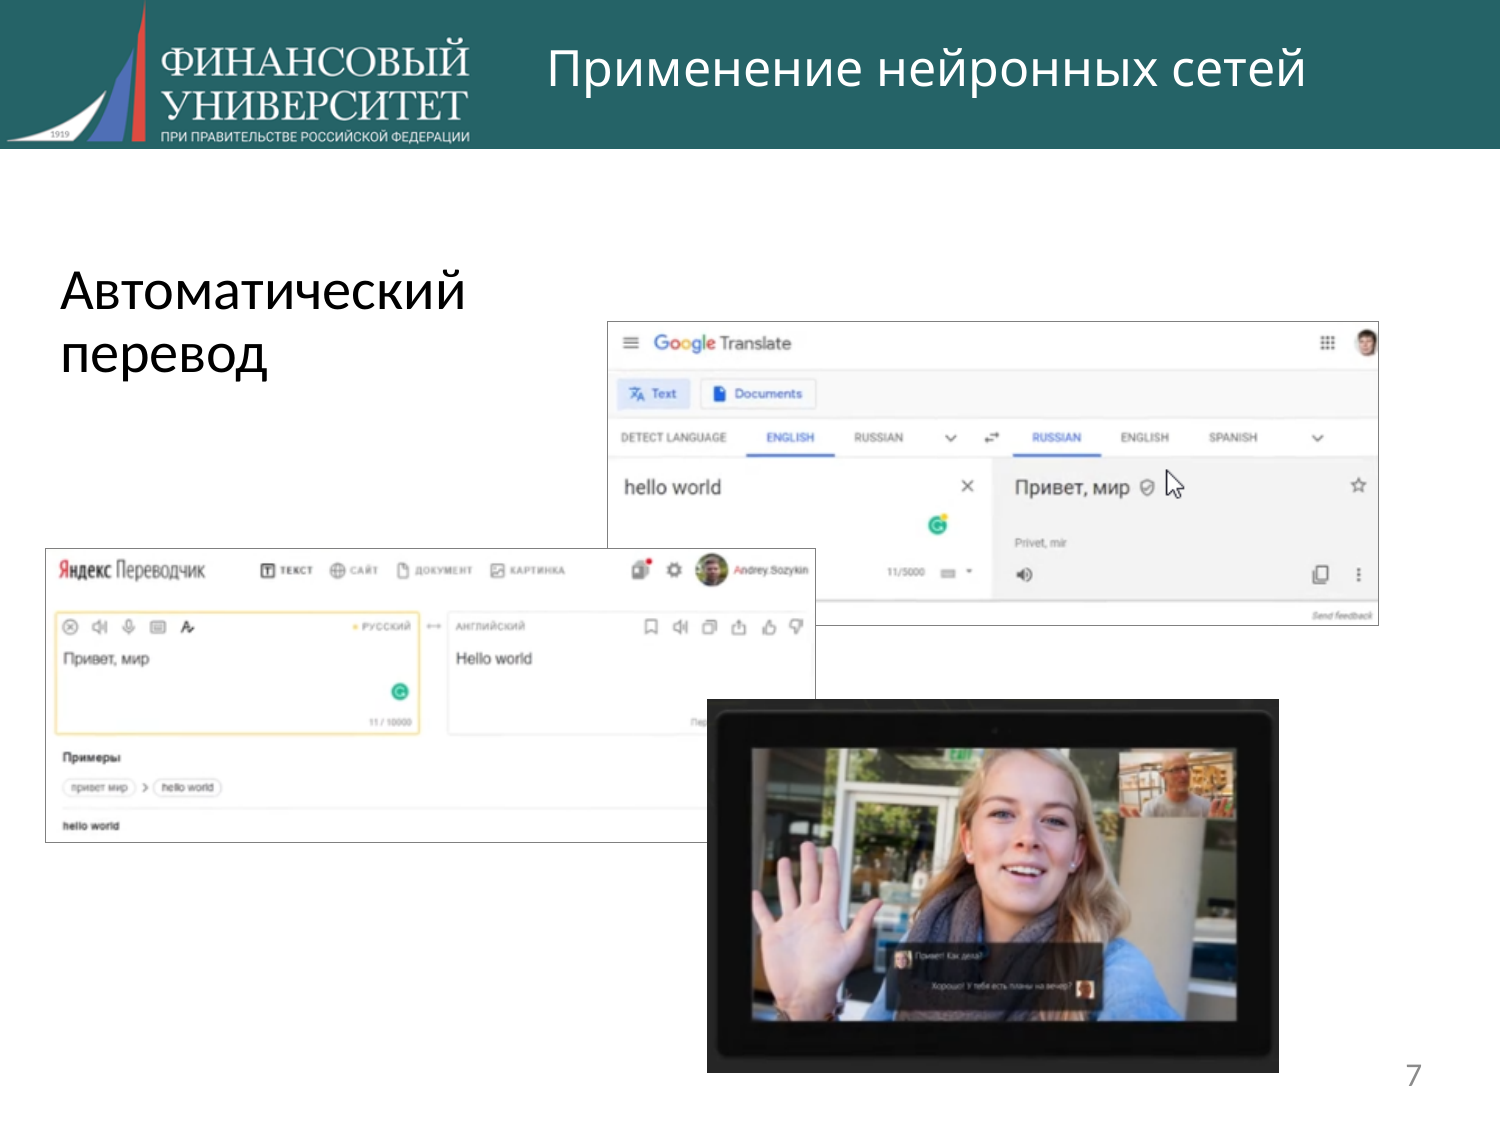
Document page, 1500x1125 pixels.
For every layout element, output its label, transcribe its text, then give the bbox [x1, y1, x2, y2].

list Автоматический перевод [45, 251, 582, 477]
title Применение нейронных сетей [531, 20, 1479, 120]
picture [44, 321, 1379, 1073]
slide_number 7 [1319, 1042, 1438, 1103]
picture [0, 0, 1500, 149]
